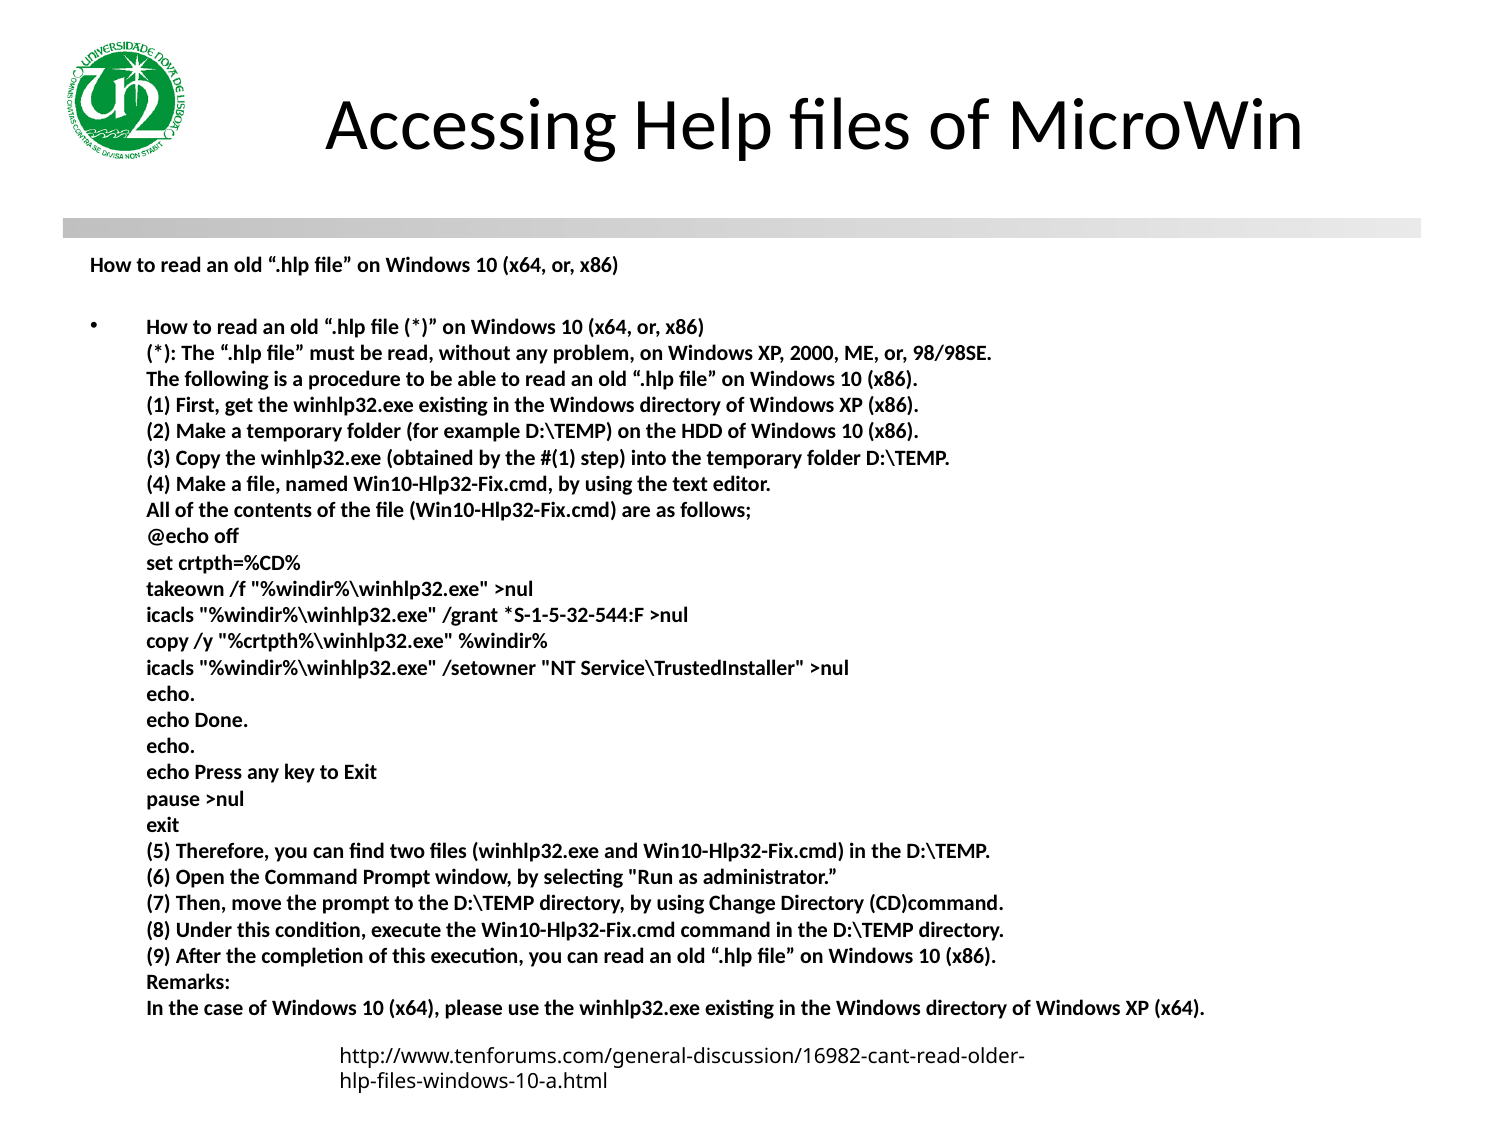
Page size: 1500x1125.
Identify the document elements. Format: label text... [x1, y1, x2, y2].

list How to read an old “.hlp file” on Windows 10 (x64, or, x86) How to read an old “.hlp file (*)” on Windows 10 (x64, or, x86) (*): The “.hlp file” must be read, without any problem, on Windows XP, 2000, ME, or, 98/98SE. The following is a procedure to be able to read an old “.hlp file” on Windows 10 (x86). (1) First, get the winhlp32.exe existing in the Windows directory of Windows XP (x86). (2) Make a temporary folder (for example D:\TEMP) on the HDD of Windows 10 (x86). (3) Copy the winhlp32.exe (obtained by the #(1) step) into the temporary folder D:\TEMP. (4) Make a file, named Win10-Hlp32-Fix.cmd, by using the text editor. All of the contents of the file (Win10-Hlp32-Fix.cmd) are as follows; @echo off set crtpth=%CD% takeown /f "%windir%\winhlp32.exe" >nul icacls "%windir%\winhlp32.exe" /grant *S-1-5-32-544:F >nul copy /y "%crtpth%\winhlp32.exe" %windir% icacls "%windir%\winhlp32.exe" /setowner "NT Service\TrustedInstaller" >nul echo. echo Done. echo. echo Press any key to Exit pause >nul exit (5) Therefore, you can find two files (winhlp32.exe and Win10-Hlp32-Fix.cmd) in the D:\TEMP. (6) Open the Command Prompt window, by selecting "Run as administrator.” (7) Then, move the prompt to the D:\TEMP directory, by using Change Directory (CD)command. (8) Under this condition, execute the Win10-Hlp32-Fix.cmd command in the D:\TEMP directory. (9) After the completion of this execution, you can read an old “.hlp file” on Windows 10 (x86). Remarks: In the case of Windows 10 (x64), please use the winhlp32.exe existing in the Windows directory of Windows XP (x64). [75, 243, 1425, 1005]
text_box http://www.tenforums.com/general-discussion/16982-cant-read-older-hlp-files-windows-10-a.html [324, 1034, 1075, 1100]
picture [64, 39, 185, 160]
title Accessing Help files of MicroWin [206, 39, 1425, 201]
